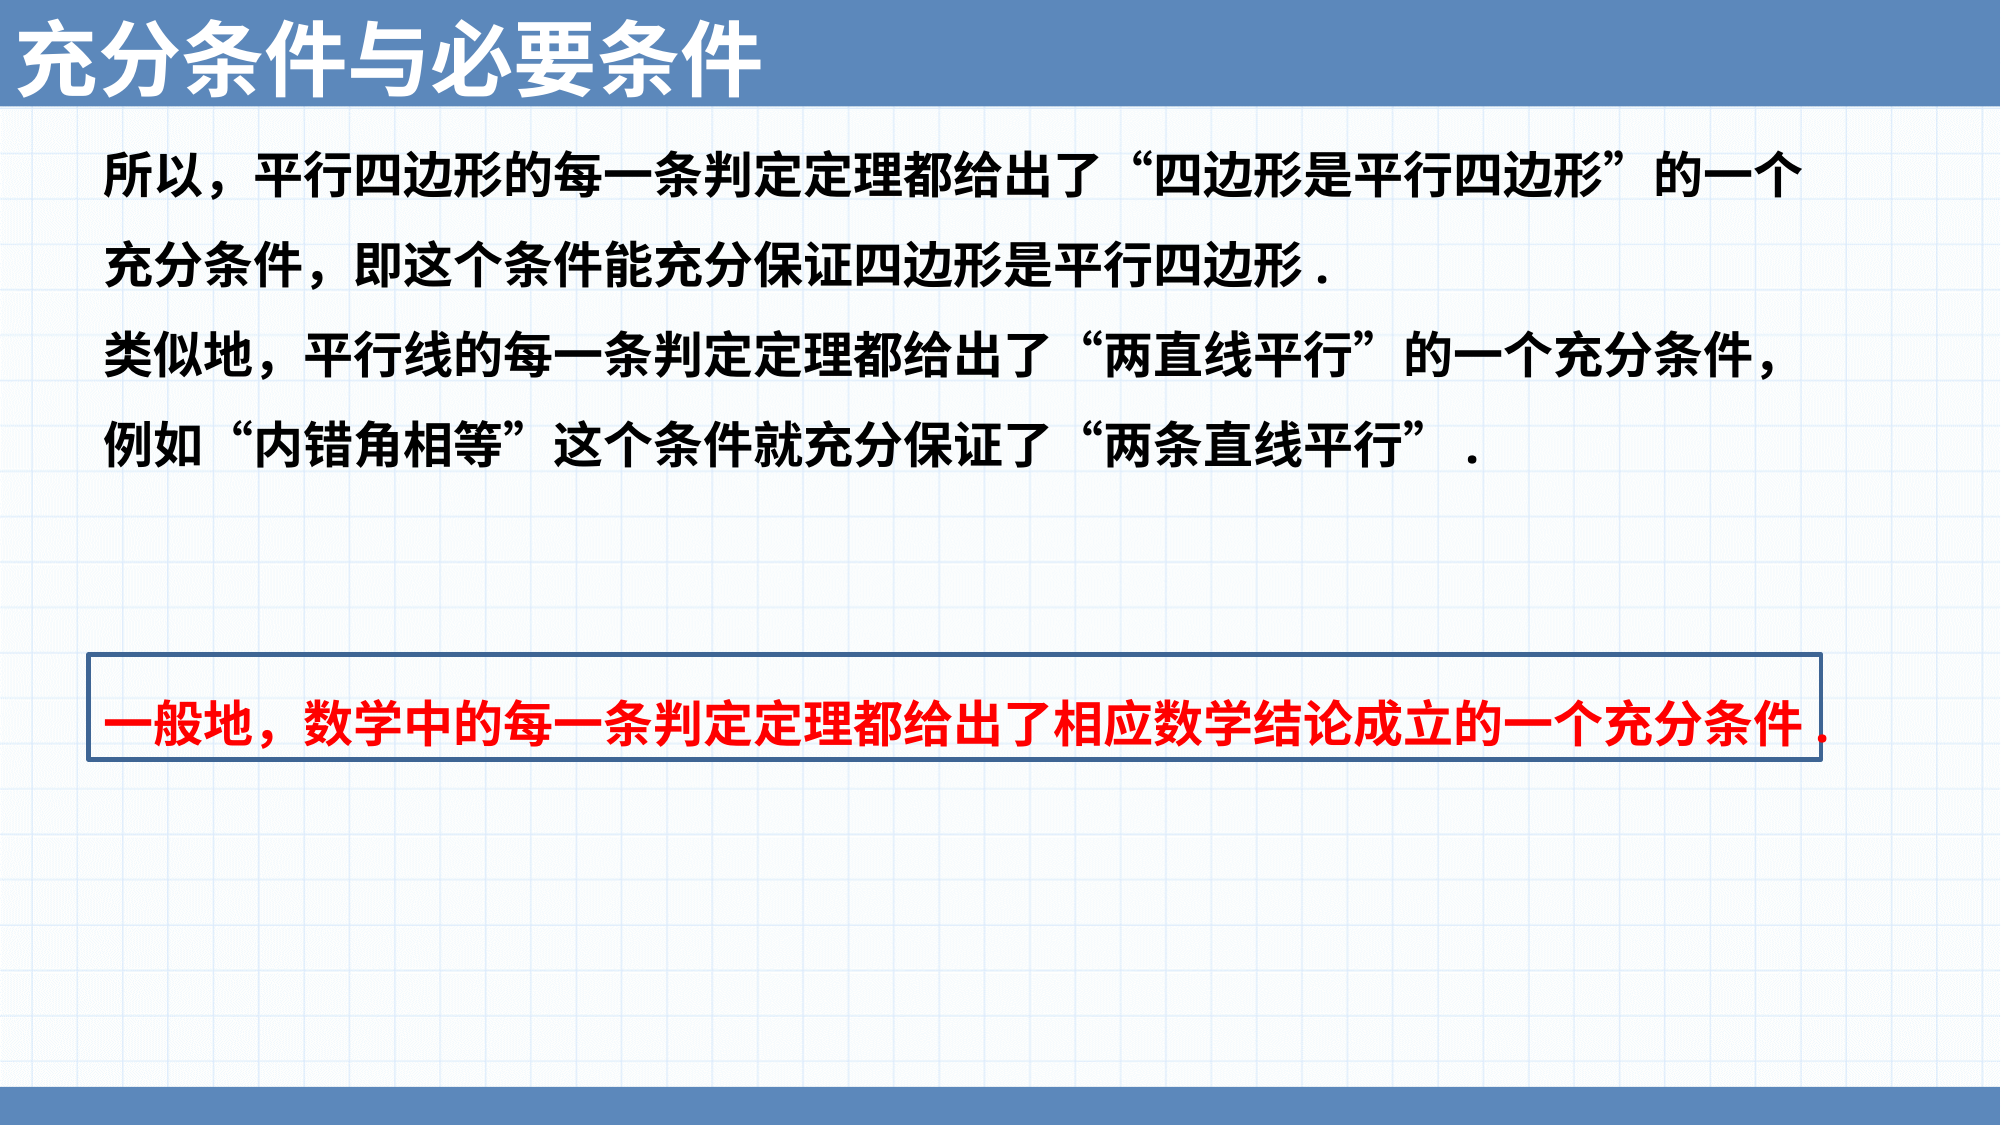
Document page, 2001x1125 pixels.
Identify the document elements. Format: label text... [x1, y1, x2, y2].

text_box 充分条件与必要条件 [0, 0, 1021, 108]
picture [0, 0, 2001, 1125]
text_box 所以，平行四边形的每一条判定定理都给出了“四边形是平行四边形”的一个充分条件，即这个条件能充分保证四边形是平行四边形. 类似地，平行线的每一条判定定理都给出了“两直线平行”的一个充分条件，例如“内错角相等”这个条件就充分保证了“两条直线平行”. [88, 105, 1821, 481]
text_box 一般地，数学中的每一条判定定理都给出了相应数学结论成立的一个充分条件. [88, 654, 1821, 760]
